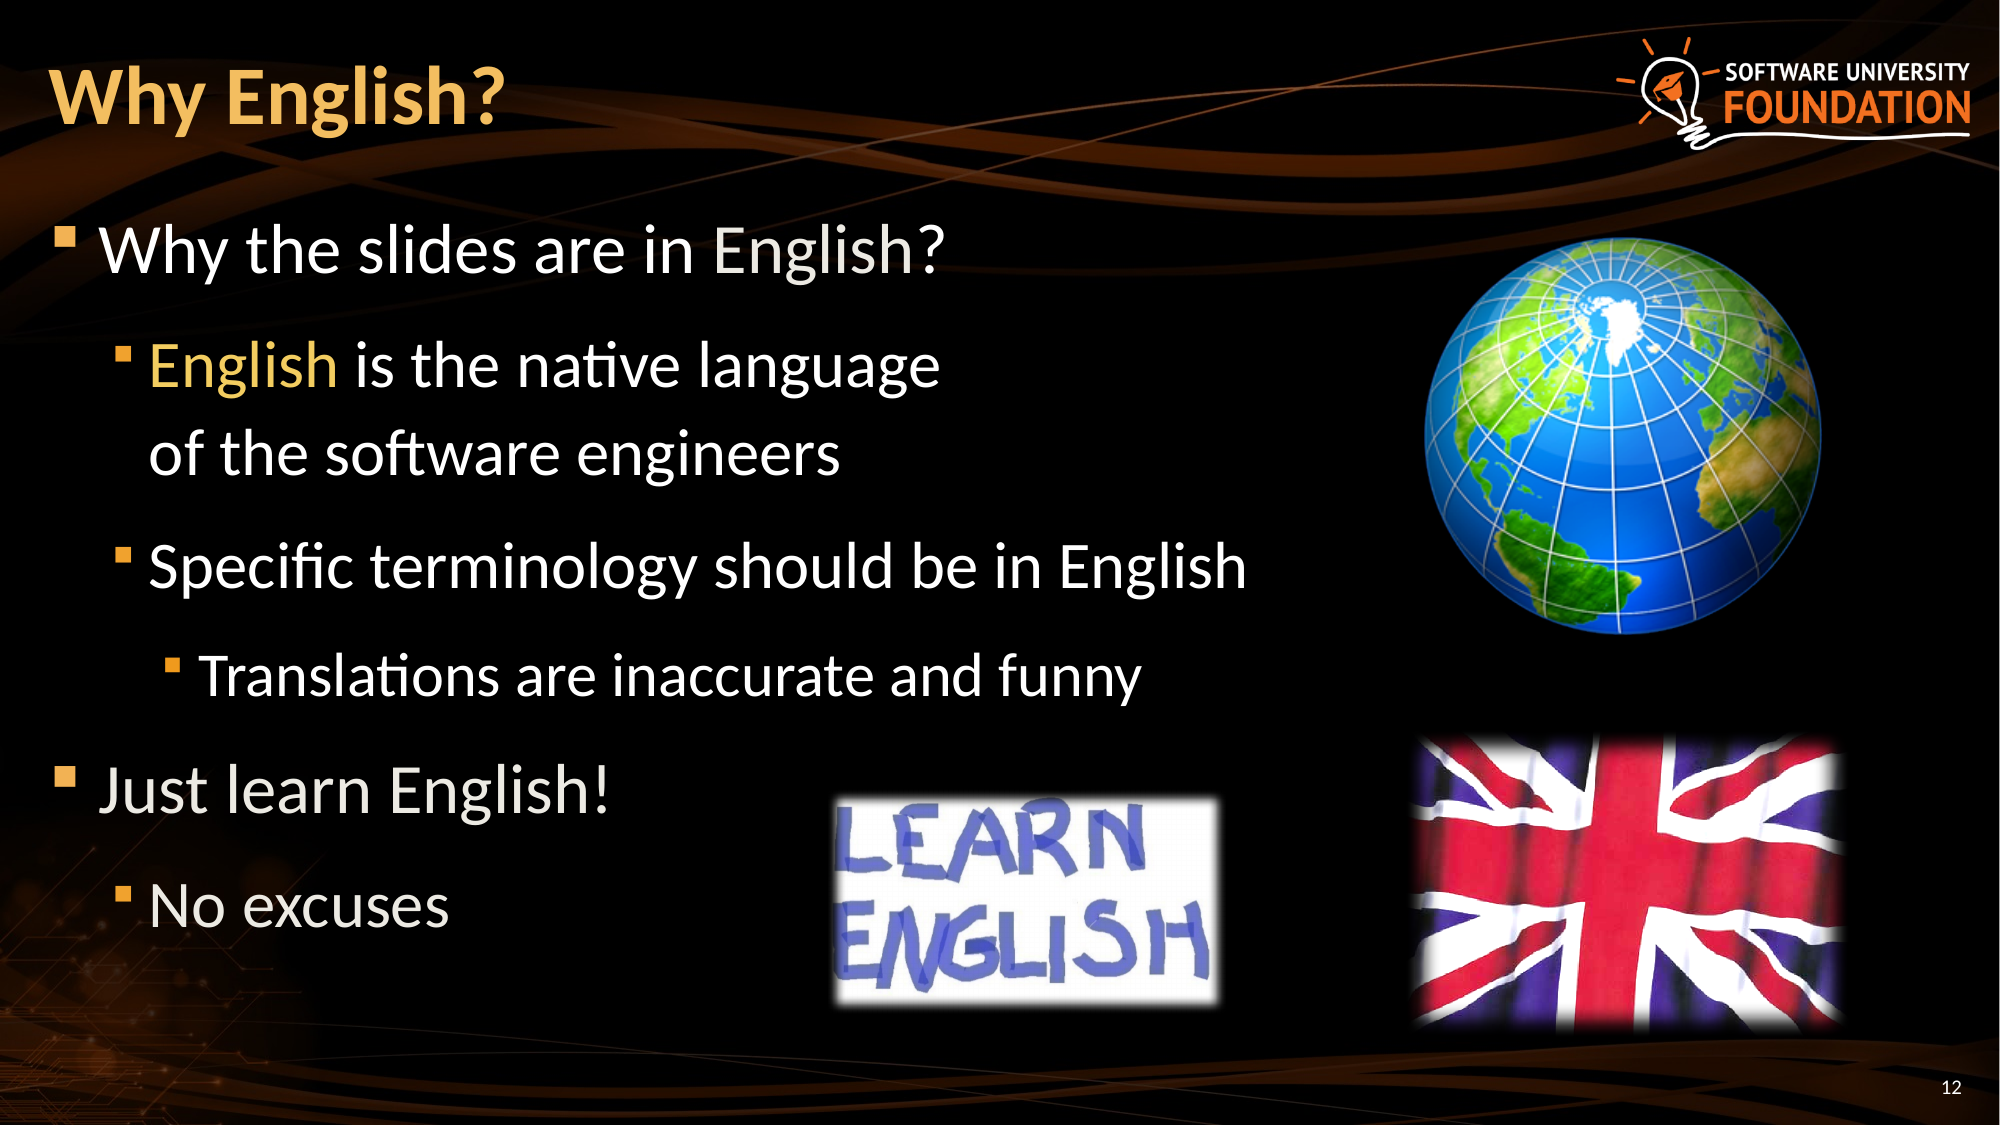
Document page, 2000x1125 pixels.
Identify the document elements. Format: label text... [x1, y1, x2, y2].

title Why English? [30, 6, 1602, 189]
list Why the slides are in English? English is the native language of the software engineers Specific terminology should be in English Translations are inaccurate and funny Just learn English! No excuses [31, 188, 1968, 1103]
picture [0, 0, 2000, 1125]
